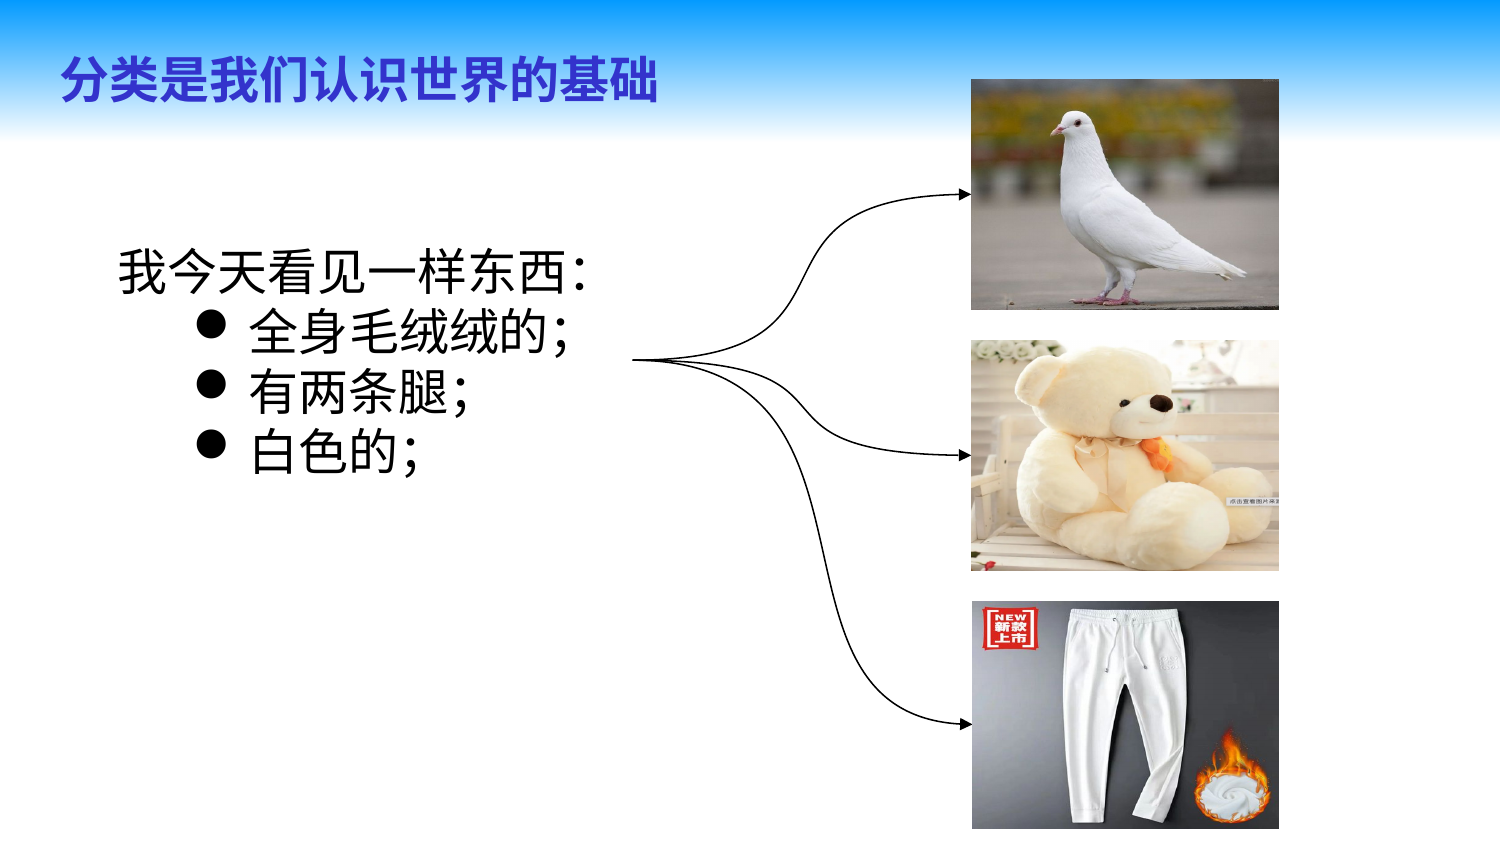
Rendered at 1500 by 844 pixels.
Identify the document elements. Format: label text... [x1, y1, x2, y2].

text_box 分类是我们认识世界的基础 [44, 41, 675, 117]
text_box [635, 194, 972, 359]
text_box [635, 361, 973, 725]
picture [972, 601, 1279, 829]
picture [970, 79, 1279, 310]
picture [972, 340, 1279, 571]
text_box 我今天看见一样东西： 全身毛绒绒的； 有两条腿； 白色的； [102, 232, 630, 488]
